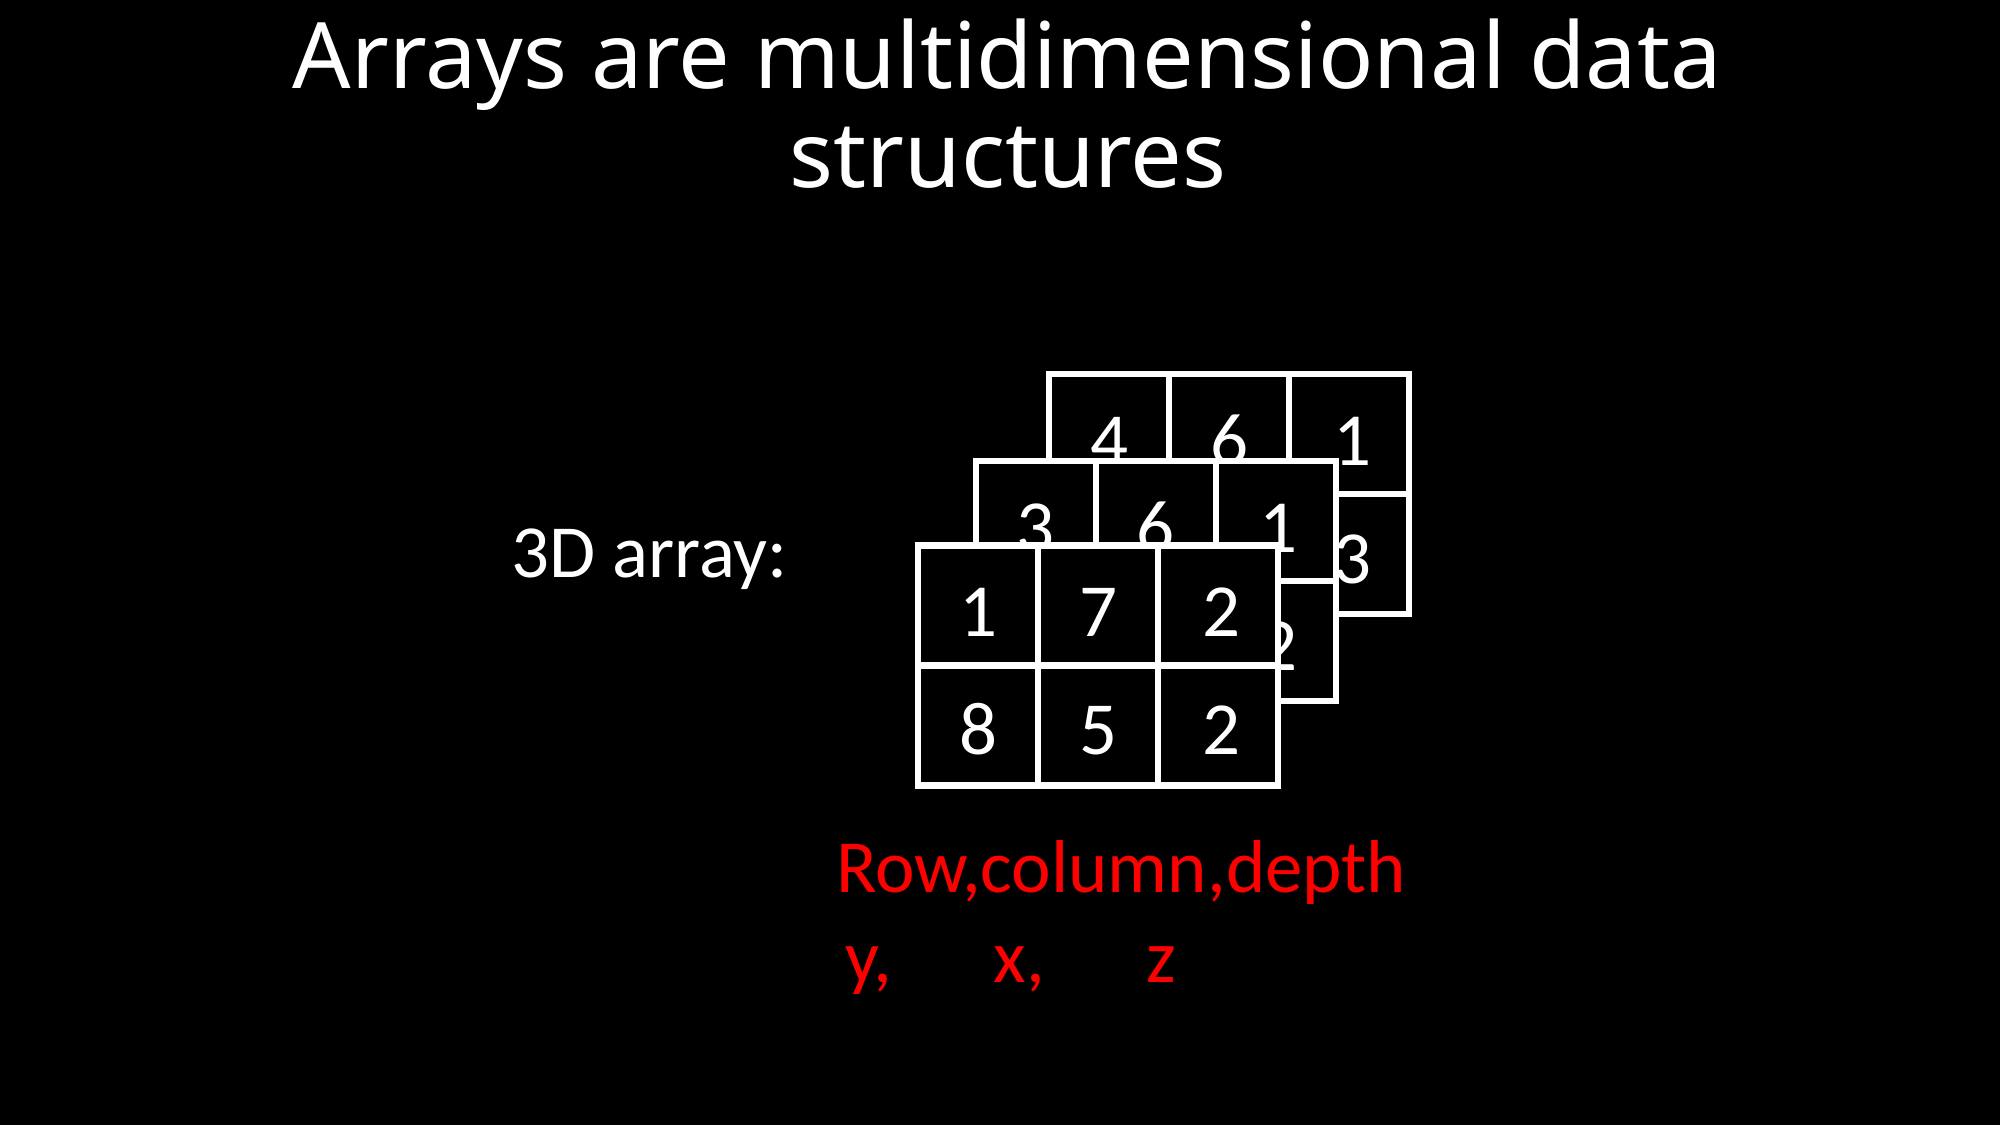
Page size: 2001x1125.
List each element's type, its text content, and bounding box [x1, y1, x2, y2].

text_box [918, 545, 1279, 786]
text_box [975, 460, 1336, 701]
text_box 3D array: [496, 495, 829, 690]
text_box Row,column,depth y, x, z [521, 810, 1722, 1006]
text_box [1049, 374, 1410, 615]
title Arrays are multidimensional data structures [145, 0, 1871, 218]
